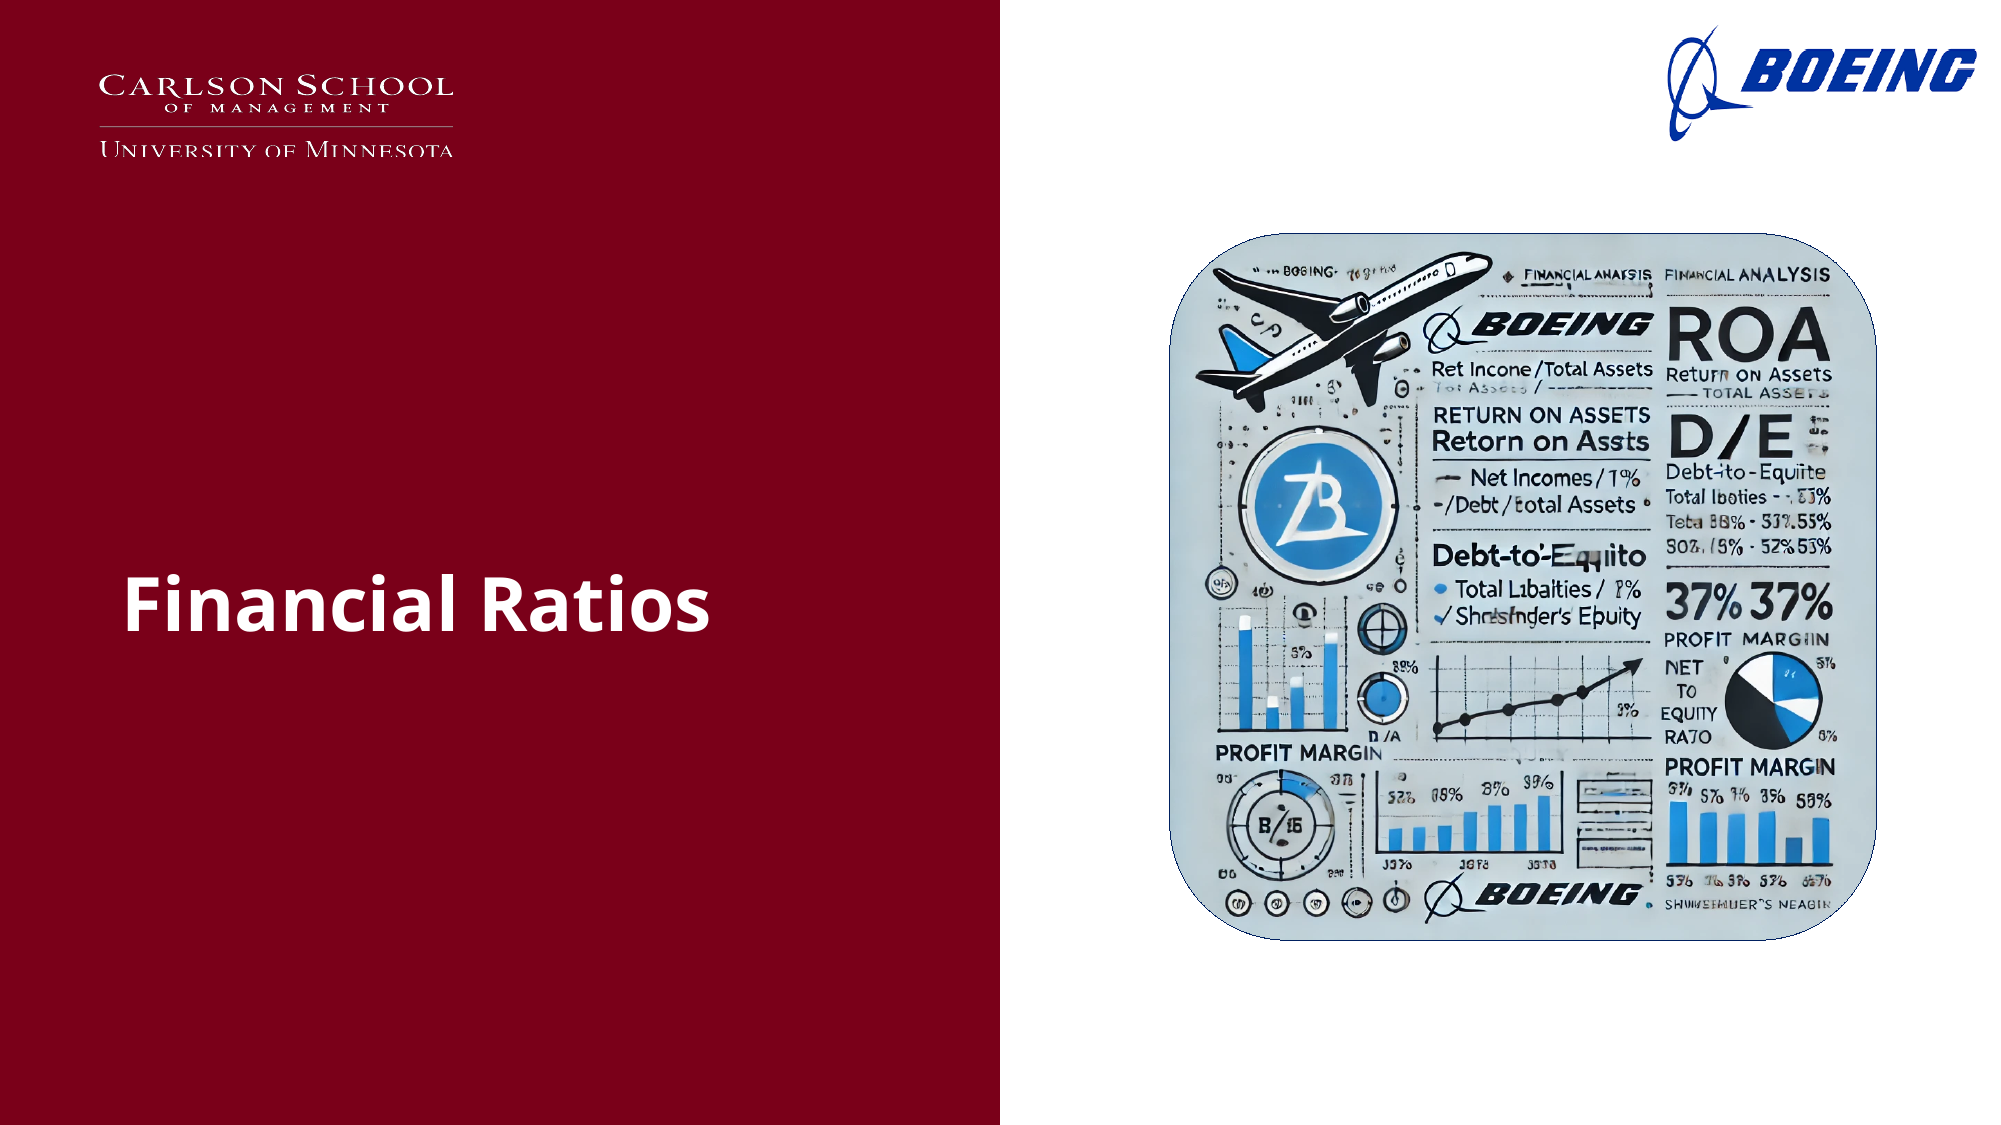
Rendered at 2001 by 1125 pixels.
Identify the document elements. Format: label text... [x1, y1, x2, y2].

picture [99, 74, 453, 157]
picture [1169, 233, 1877, 941]
picture [1665, 23, 1979, 144]
title Financial Ratios [106, 472, 907, 655]
